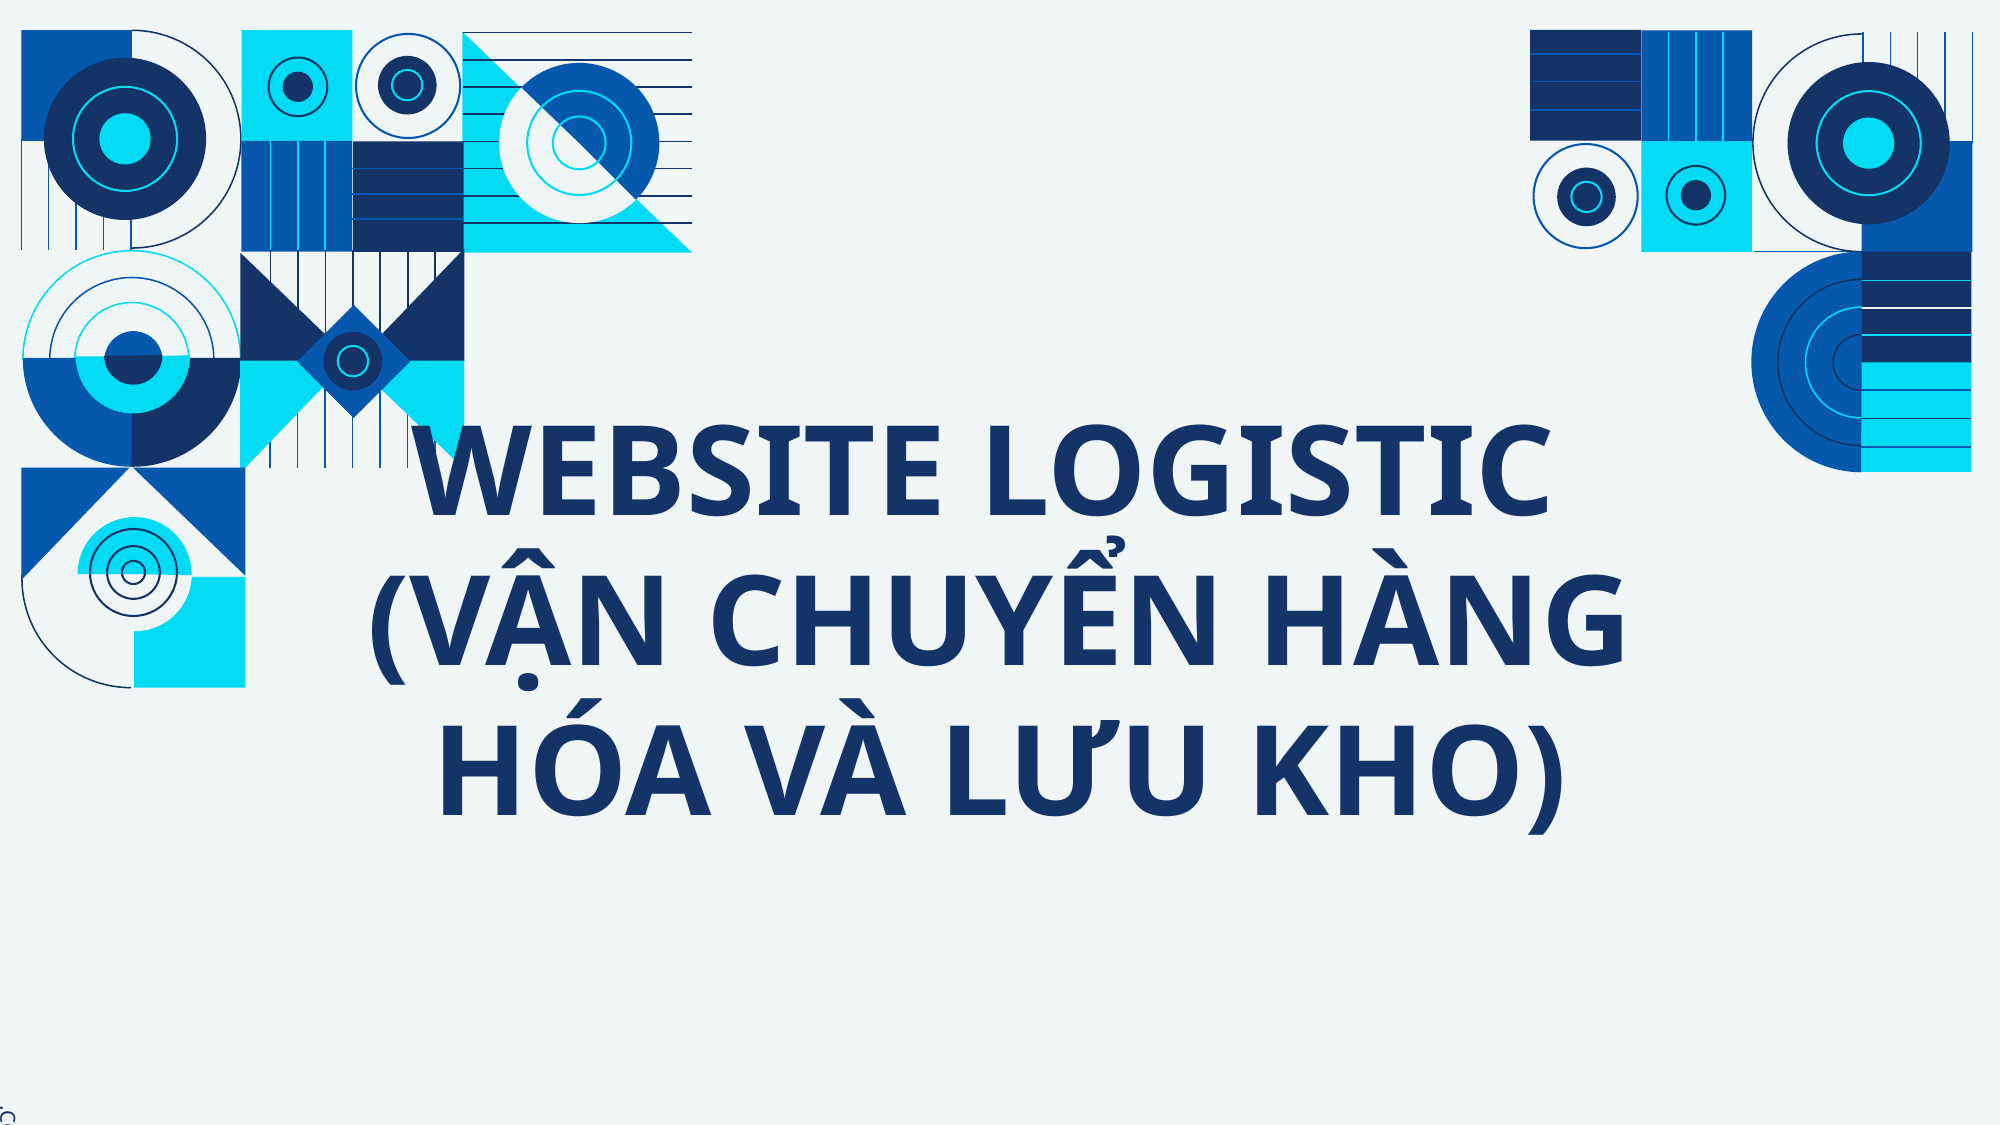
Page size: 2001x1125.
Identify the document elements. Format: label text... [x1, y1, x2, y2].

text_box WEBSITE LOGISTIC (VẬN CHUYỂN HÀNG HÓA VÀ LƯU KHO) [266, 369, 1734, 563]
